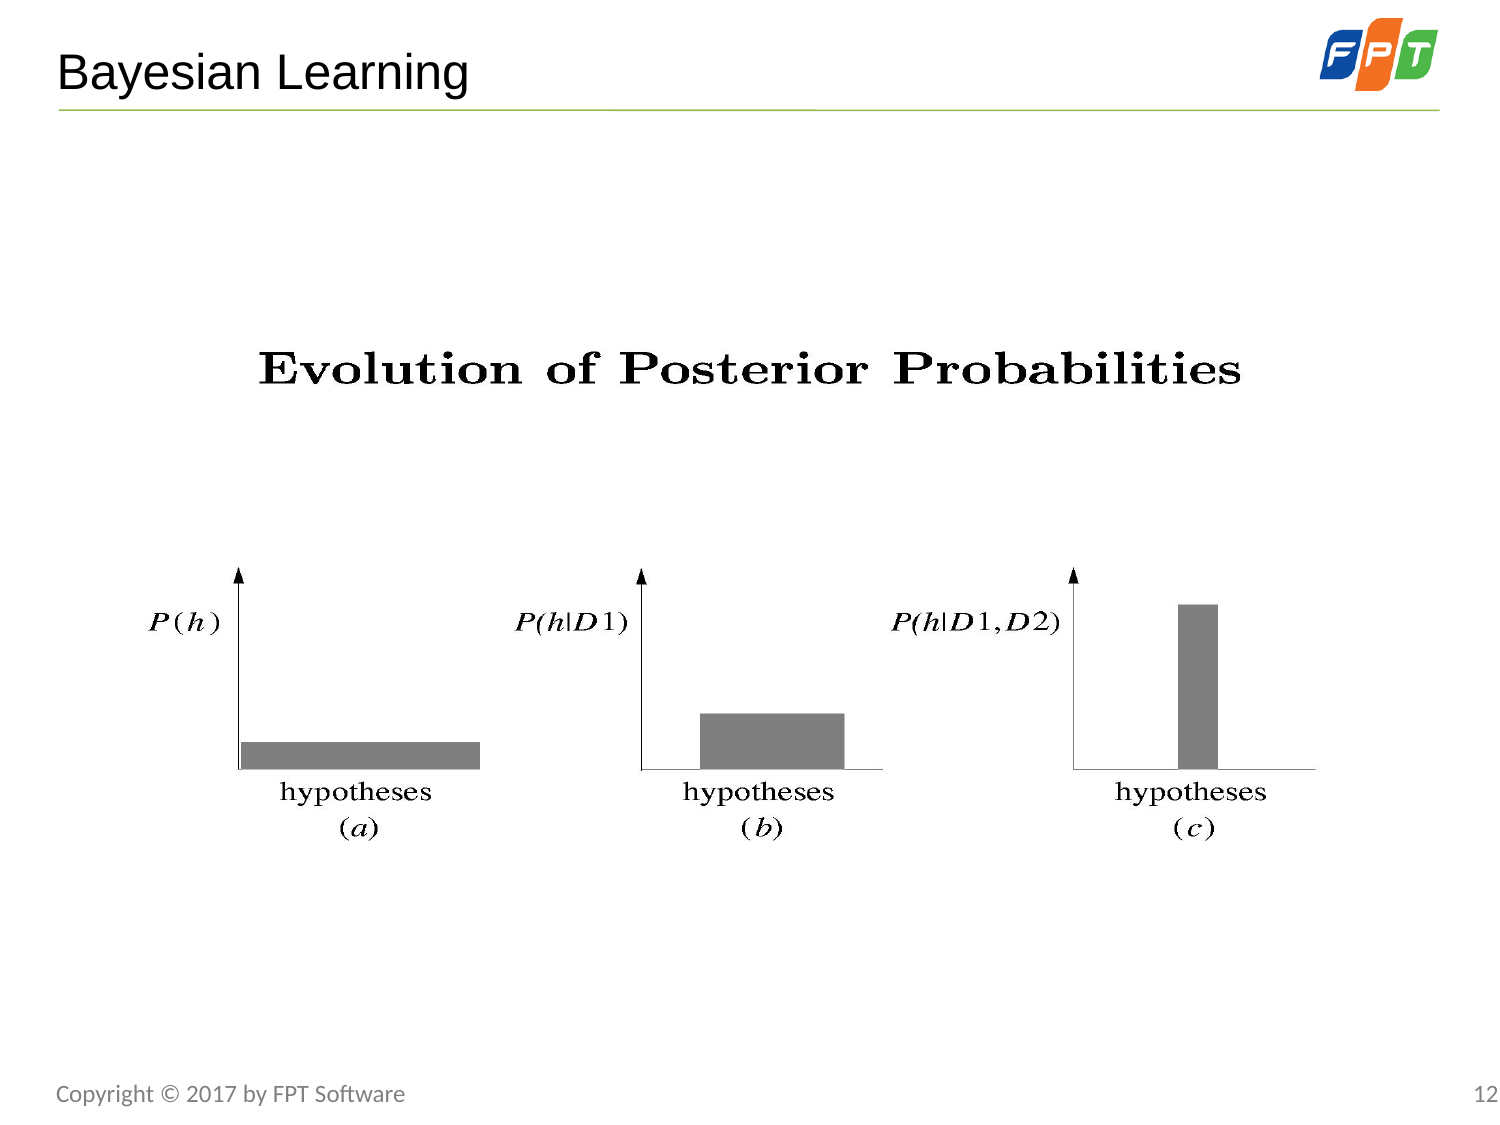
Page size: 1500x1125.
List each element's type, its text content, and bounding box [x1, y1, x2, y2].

picture [0, 116, 1500, 1055]
text_box Bayesian Learning [41, 38, 1295, 115]
picture [1317, 16, 1439, 93]
